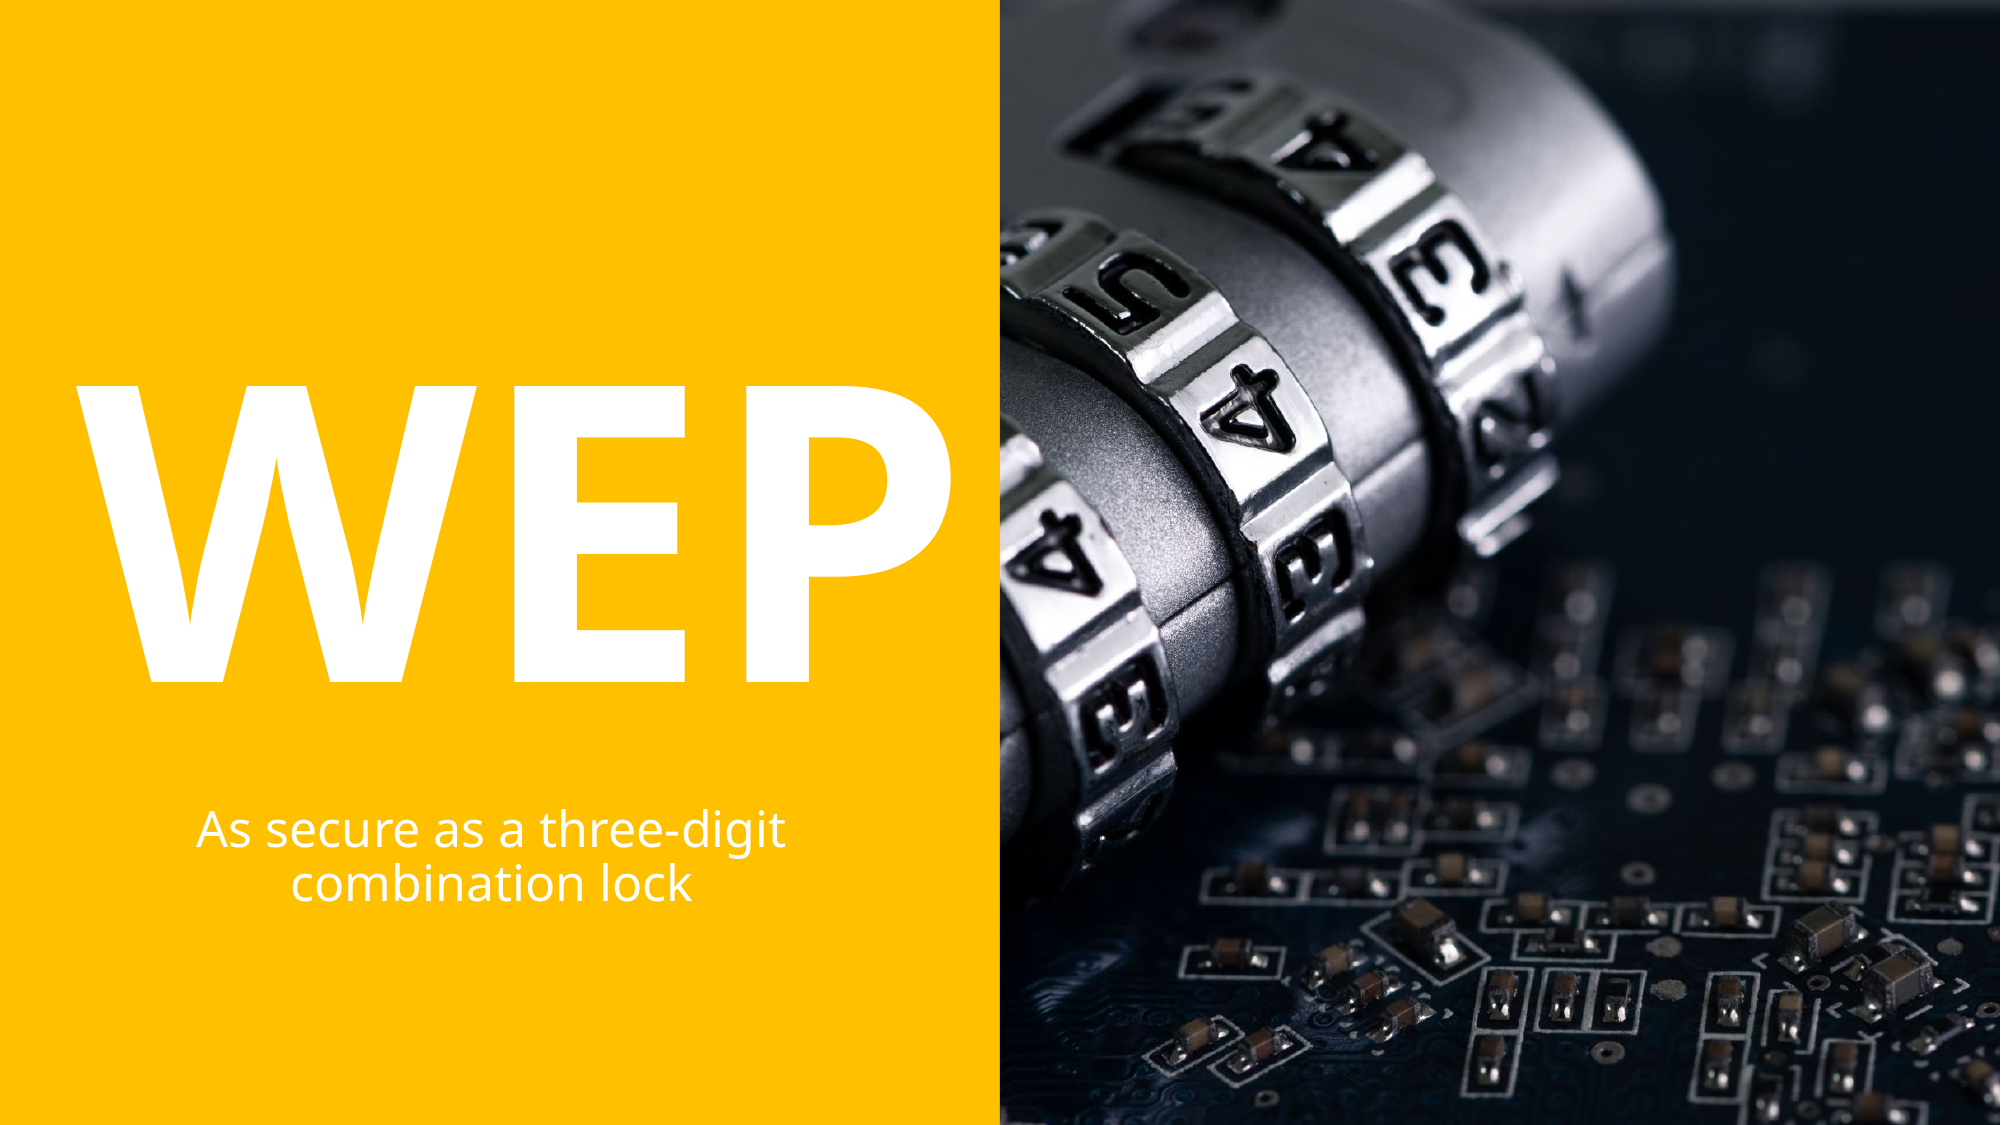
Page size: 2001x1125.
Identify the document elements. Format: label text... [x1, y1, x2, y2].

list As secure as a three-digit combination lock [112, 796, 872, 1043]
title WEP [0, 205, 985, 828]
picture [999, 0, 2000, 1125]
